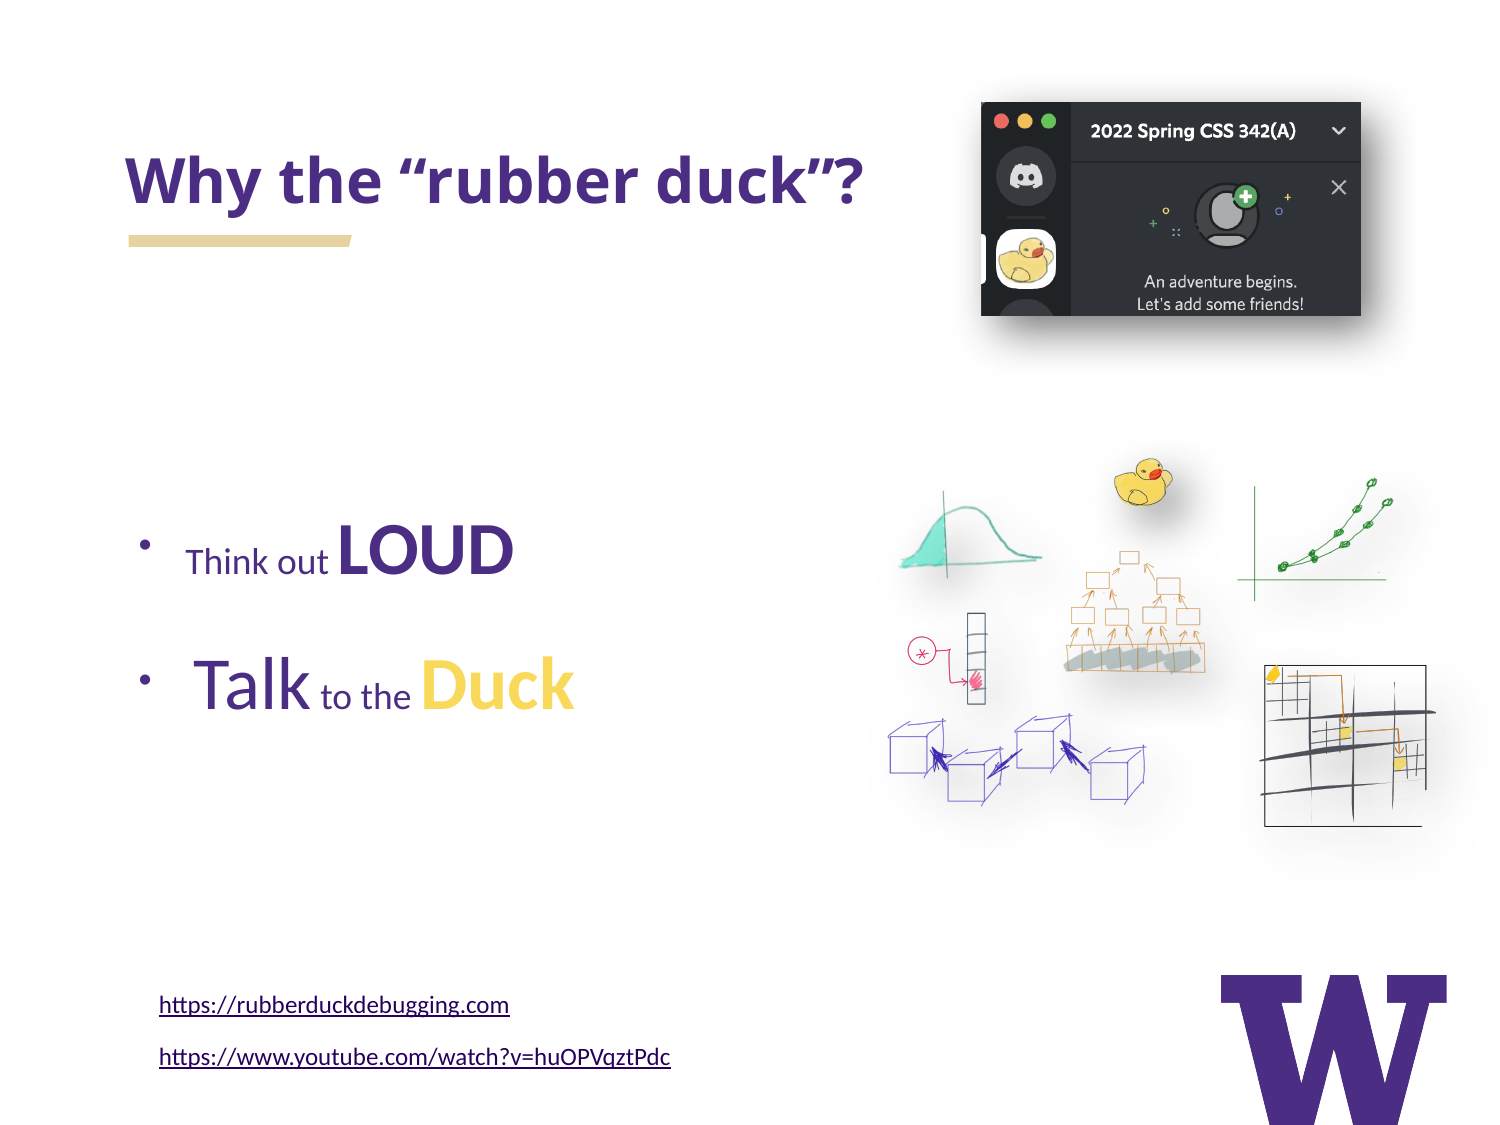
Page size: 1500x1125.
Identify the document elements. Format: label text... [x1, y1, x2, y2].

picture [877, 446, 1440, 841]
text_box https://rubberduckdebugging.com [144, 981, 895, 1026]
picture [1221, 975, 1447, 1125]
text_box https://www.youtube.com/watch?v=huOPVqztPdc [144, 1033, 897, 1078]
picture [128, 235, 352, 247]
text_box Think out LOUD Talk to the Duck [123, 492, 750, 732]
picture [980, 102, 1361, 316]
title Why the “rubber duck”? [110, 60, 1453, 224]
